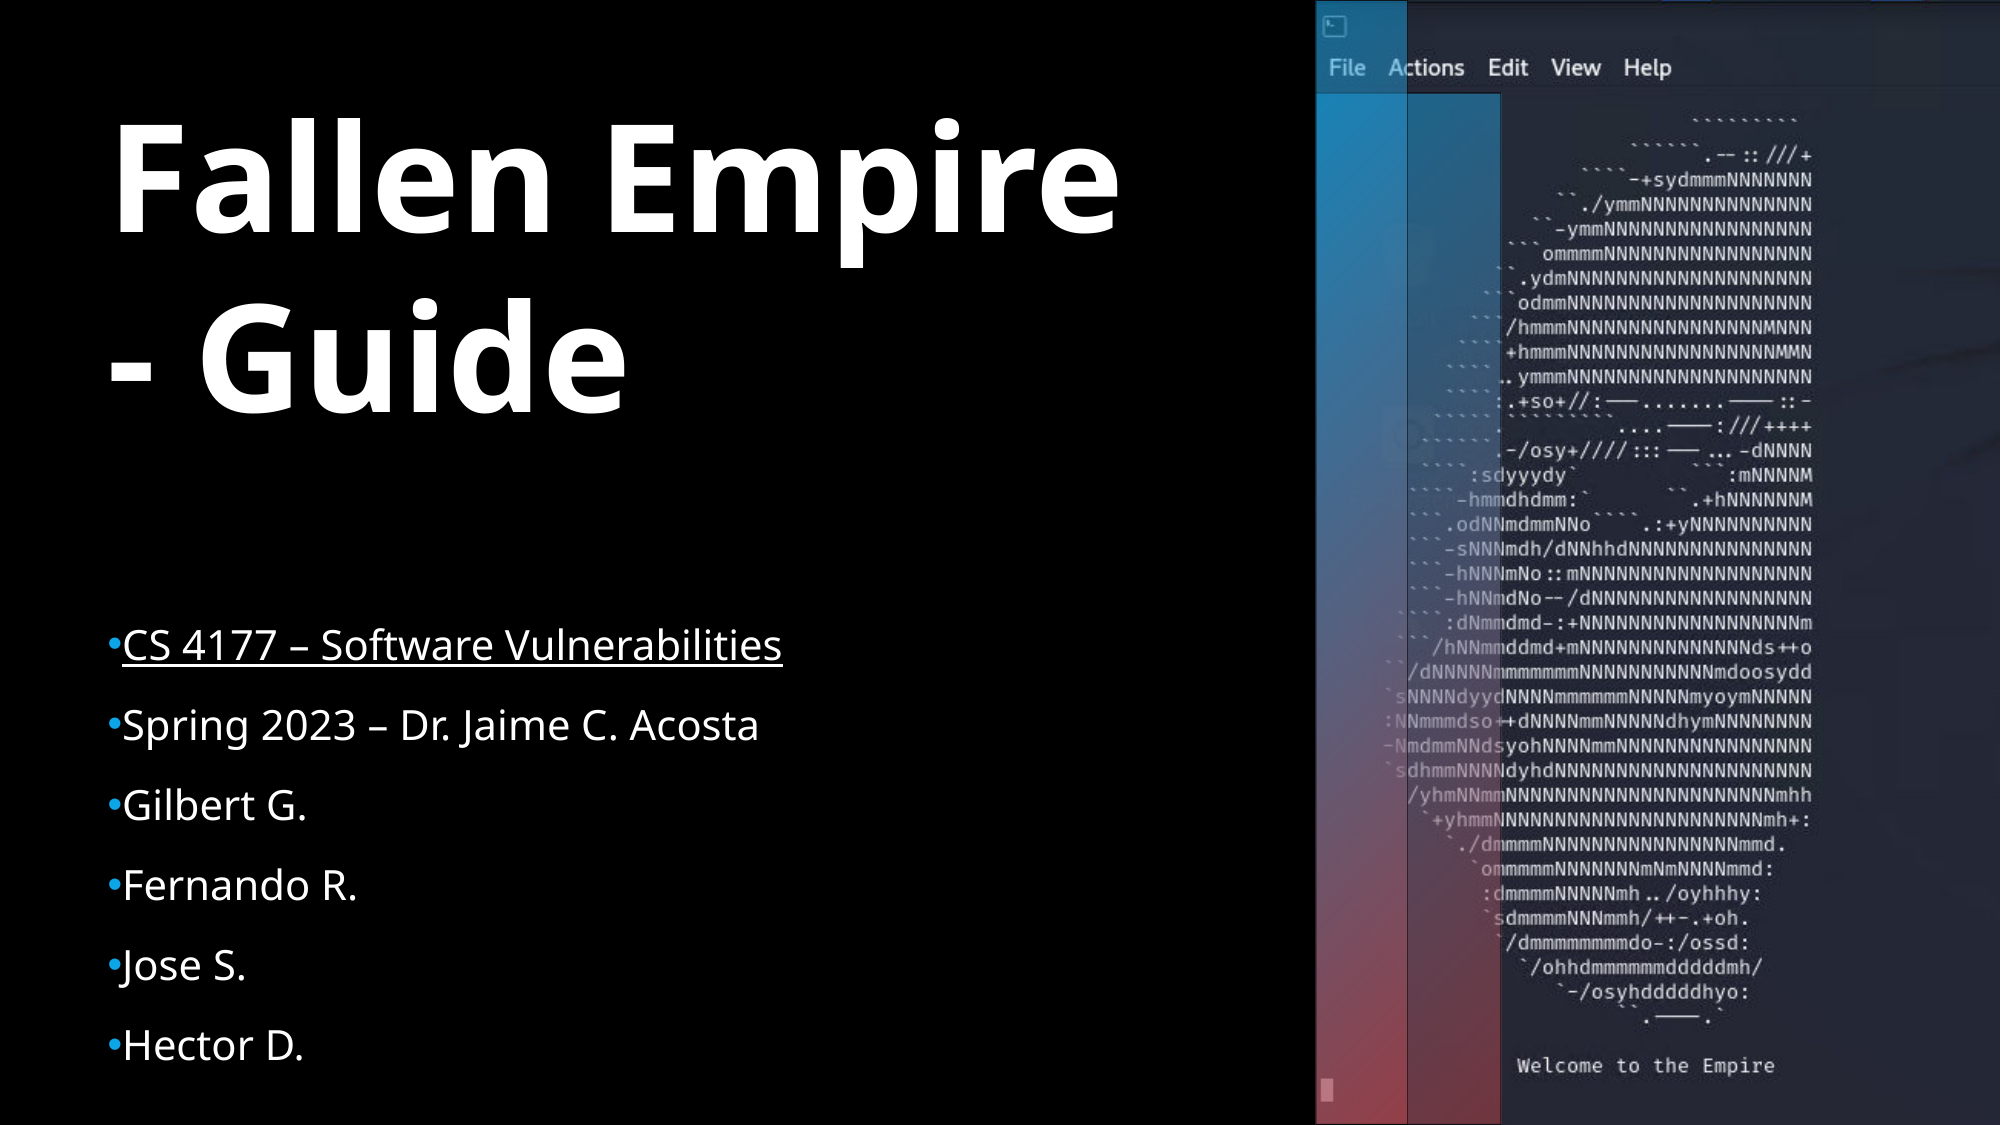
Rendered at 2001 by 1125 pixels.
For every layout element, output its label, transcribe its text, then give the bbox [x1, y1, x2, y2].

picture [1315, 0, 2000, 1125]
title Fallen Empire - Guide [92, 74, 1222, 329]
text_box [0, 0, 1314, 1125]
subtitle CS 4177 – Software Vulnerabilities Spring 2023 – Dr. Jaime C. Acosta Gilbert G. Fernando R. Jose S. Hector D. [92, 432, 1222, 1077]
